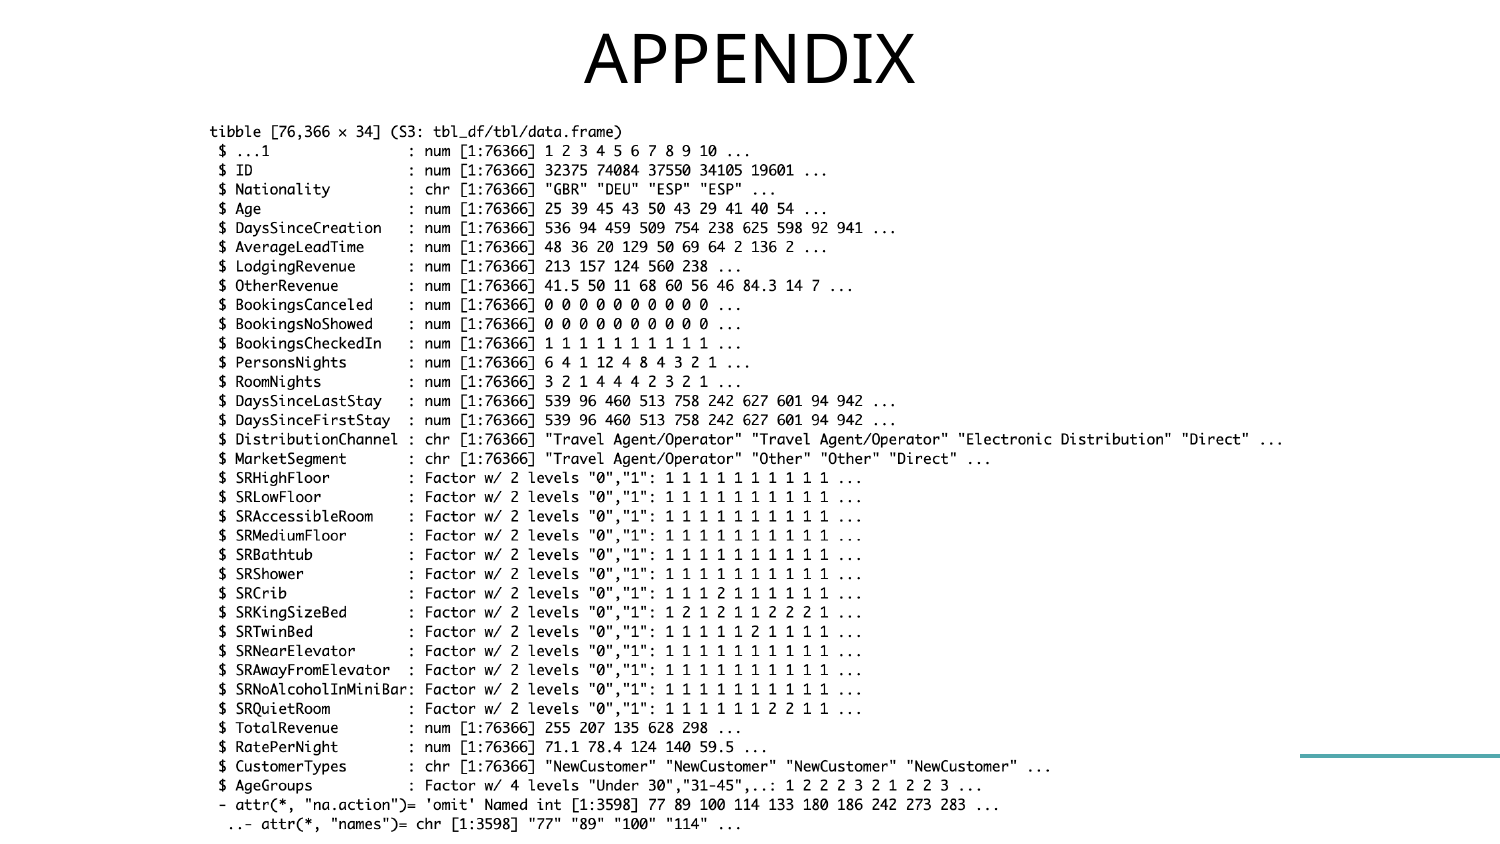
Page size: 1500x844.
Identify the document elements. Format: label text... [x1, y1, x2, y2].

title APPENDIX [116, 0, 1383, 94]
picture [200, 116, 1300, 844]
